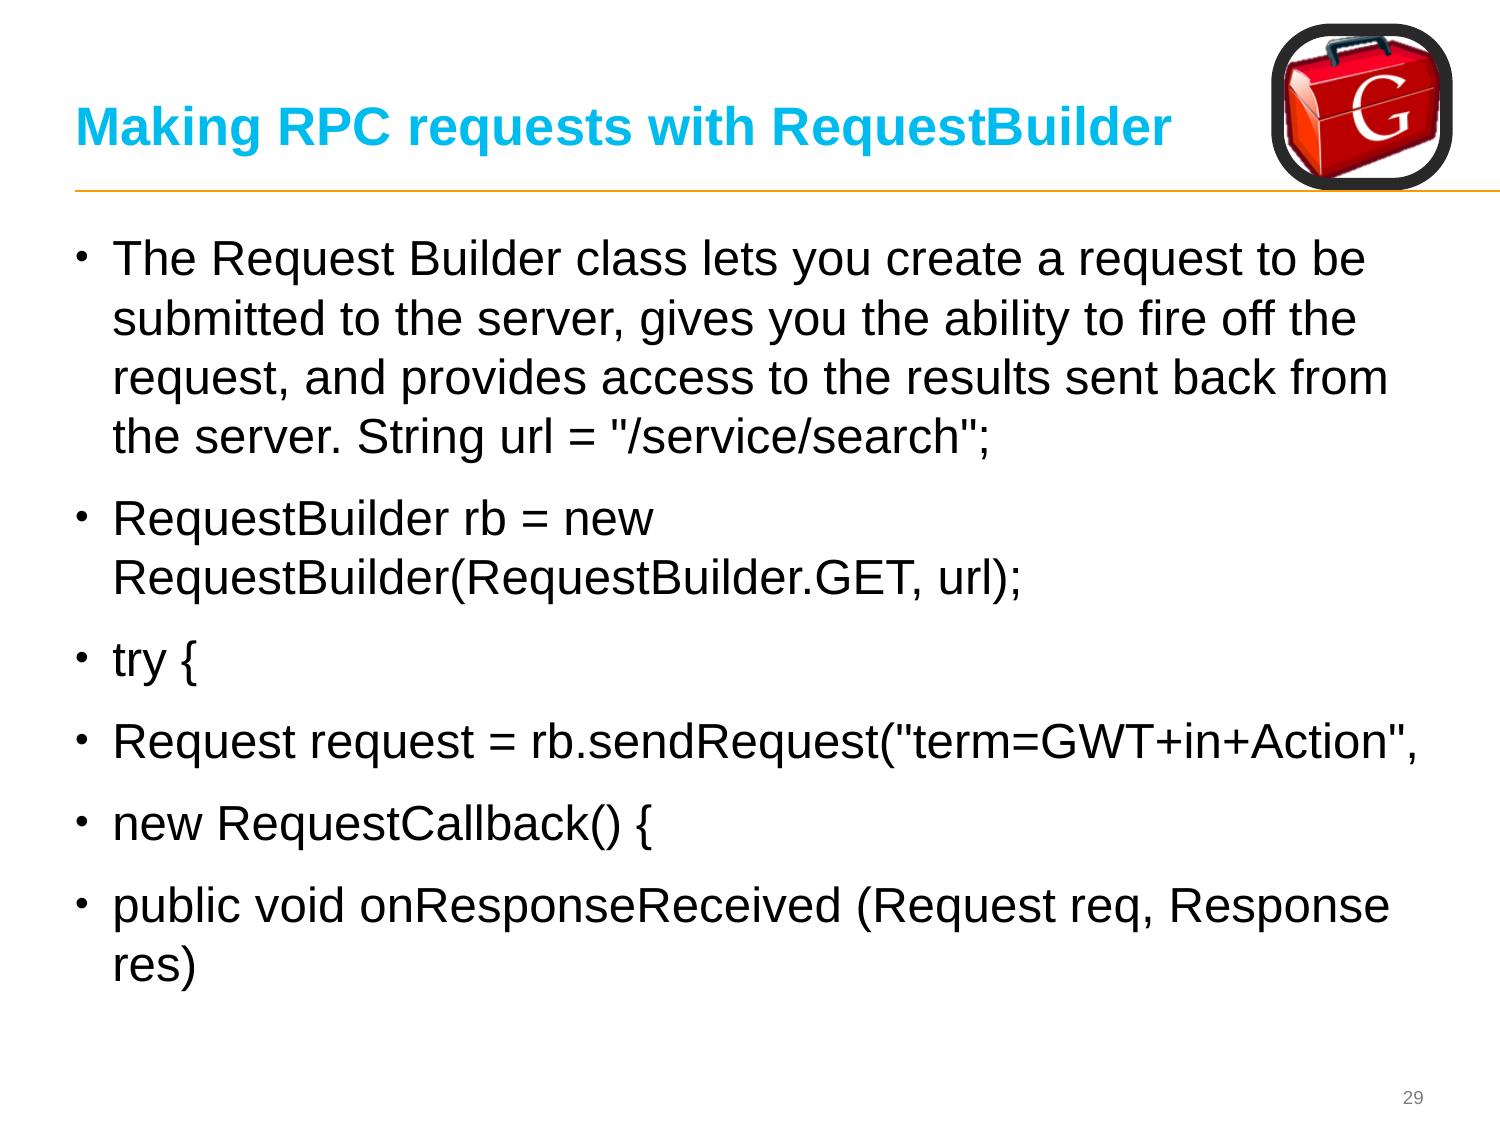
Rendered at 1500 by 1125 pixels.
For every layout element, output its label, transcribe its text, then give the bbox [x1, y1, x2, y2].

picture [1293, 47, 1440, 177]
list The Request Builder class lets you create a request to be submitted to the server, gives you the ability to fire off the request, and provides access to the results sent back from the server. String url = "/service/search"; RequestBuilder rb = new RequestBuilder(RequestBuilder.GET, url); try { Request request = rb.sendRequest("term=GWT+in+Action", new RequestCallback() { public void onResponseReceived (Request req, Response res) [75, 226, 1425, 1018]
title Making RPC requests with RequestBuilder [75, 27, 1422, 157]
